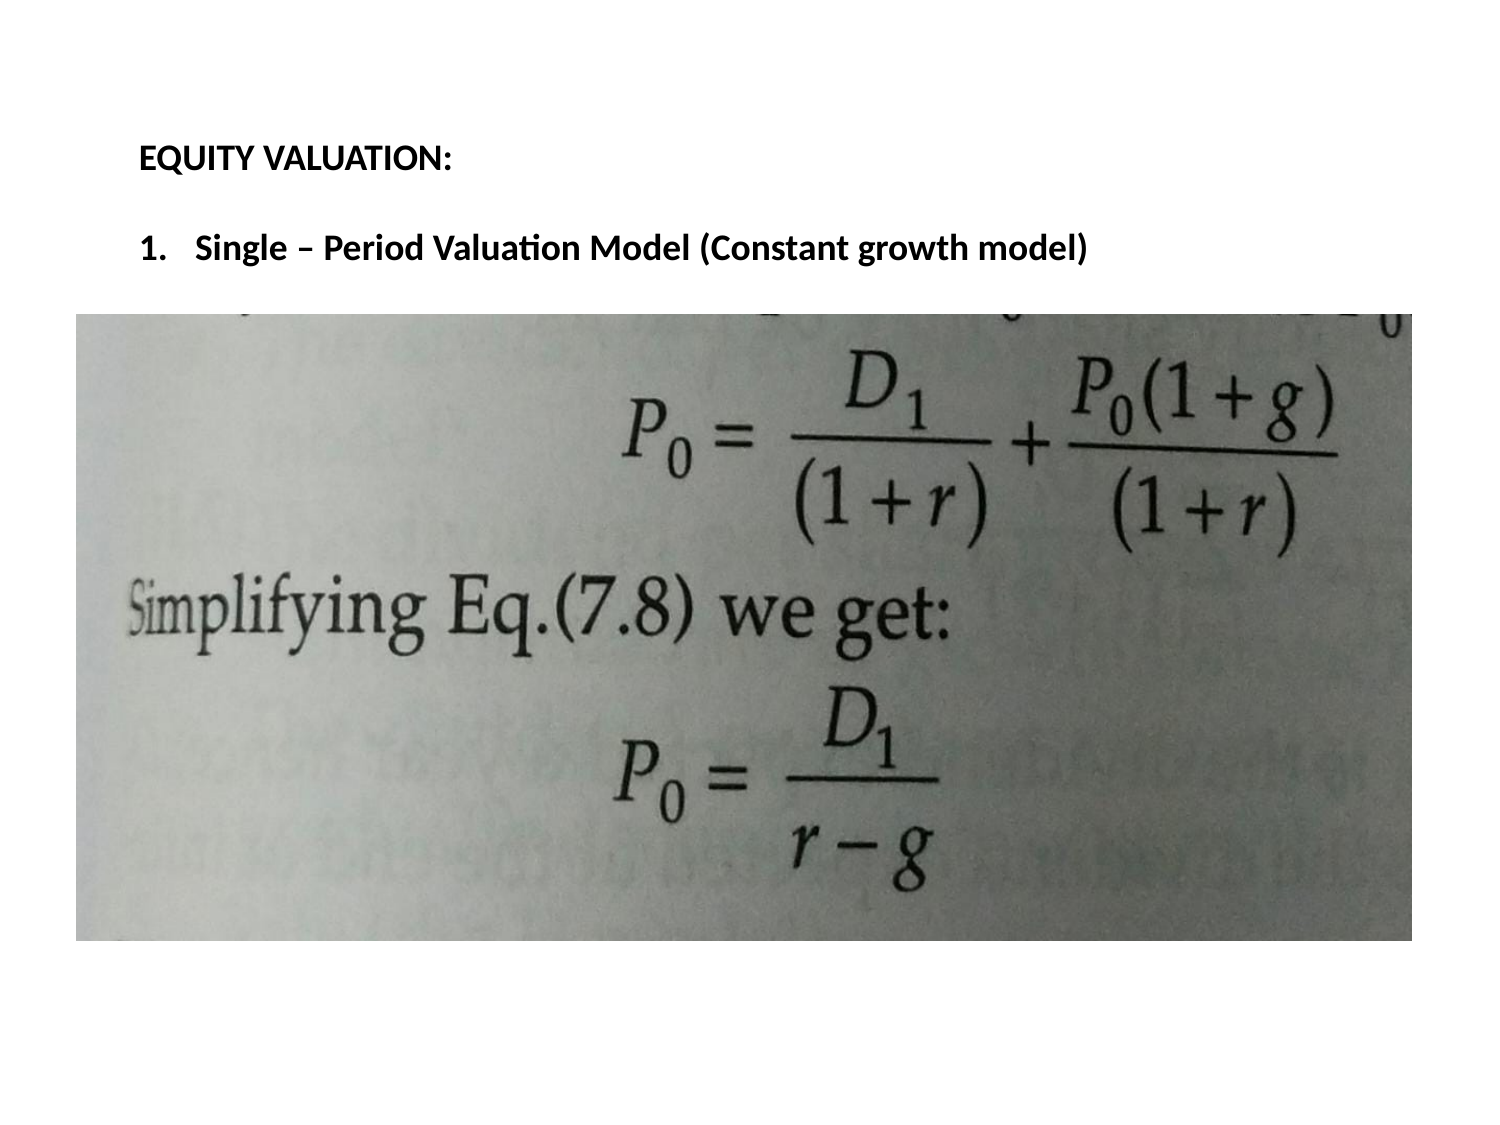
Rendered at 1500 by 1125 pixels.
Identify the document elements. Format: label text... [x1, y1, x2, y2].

text_box EQUITY VALUATION: Single – Period Valuation Model (Constant growth model) [123, 125, 1353, 312]
picture [76, 314, 1412, 941]
